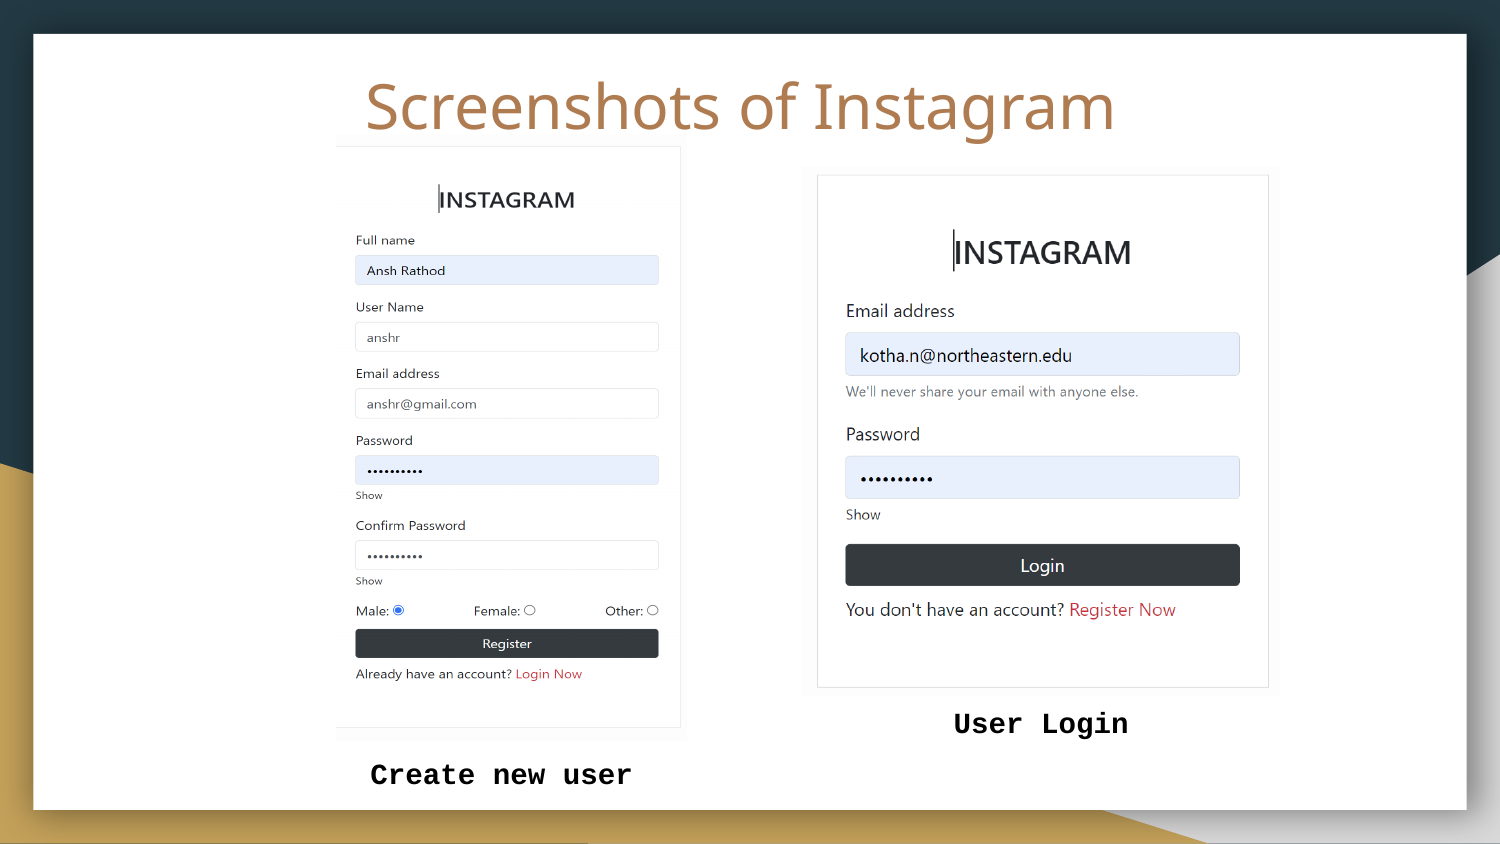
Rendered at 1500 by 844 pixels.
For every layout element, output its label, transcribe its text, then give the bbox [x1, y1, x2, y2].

text_box User Login [898, 705, 1184, 754]
title Screenshots of Instagram [134, 47, 1366, 167]
text_box Create new user [334, 747, 687, 806]
picture [802, 166, 1280, 696]
picture [336, 134, 687, 741]
